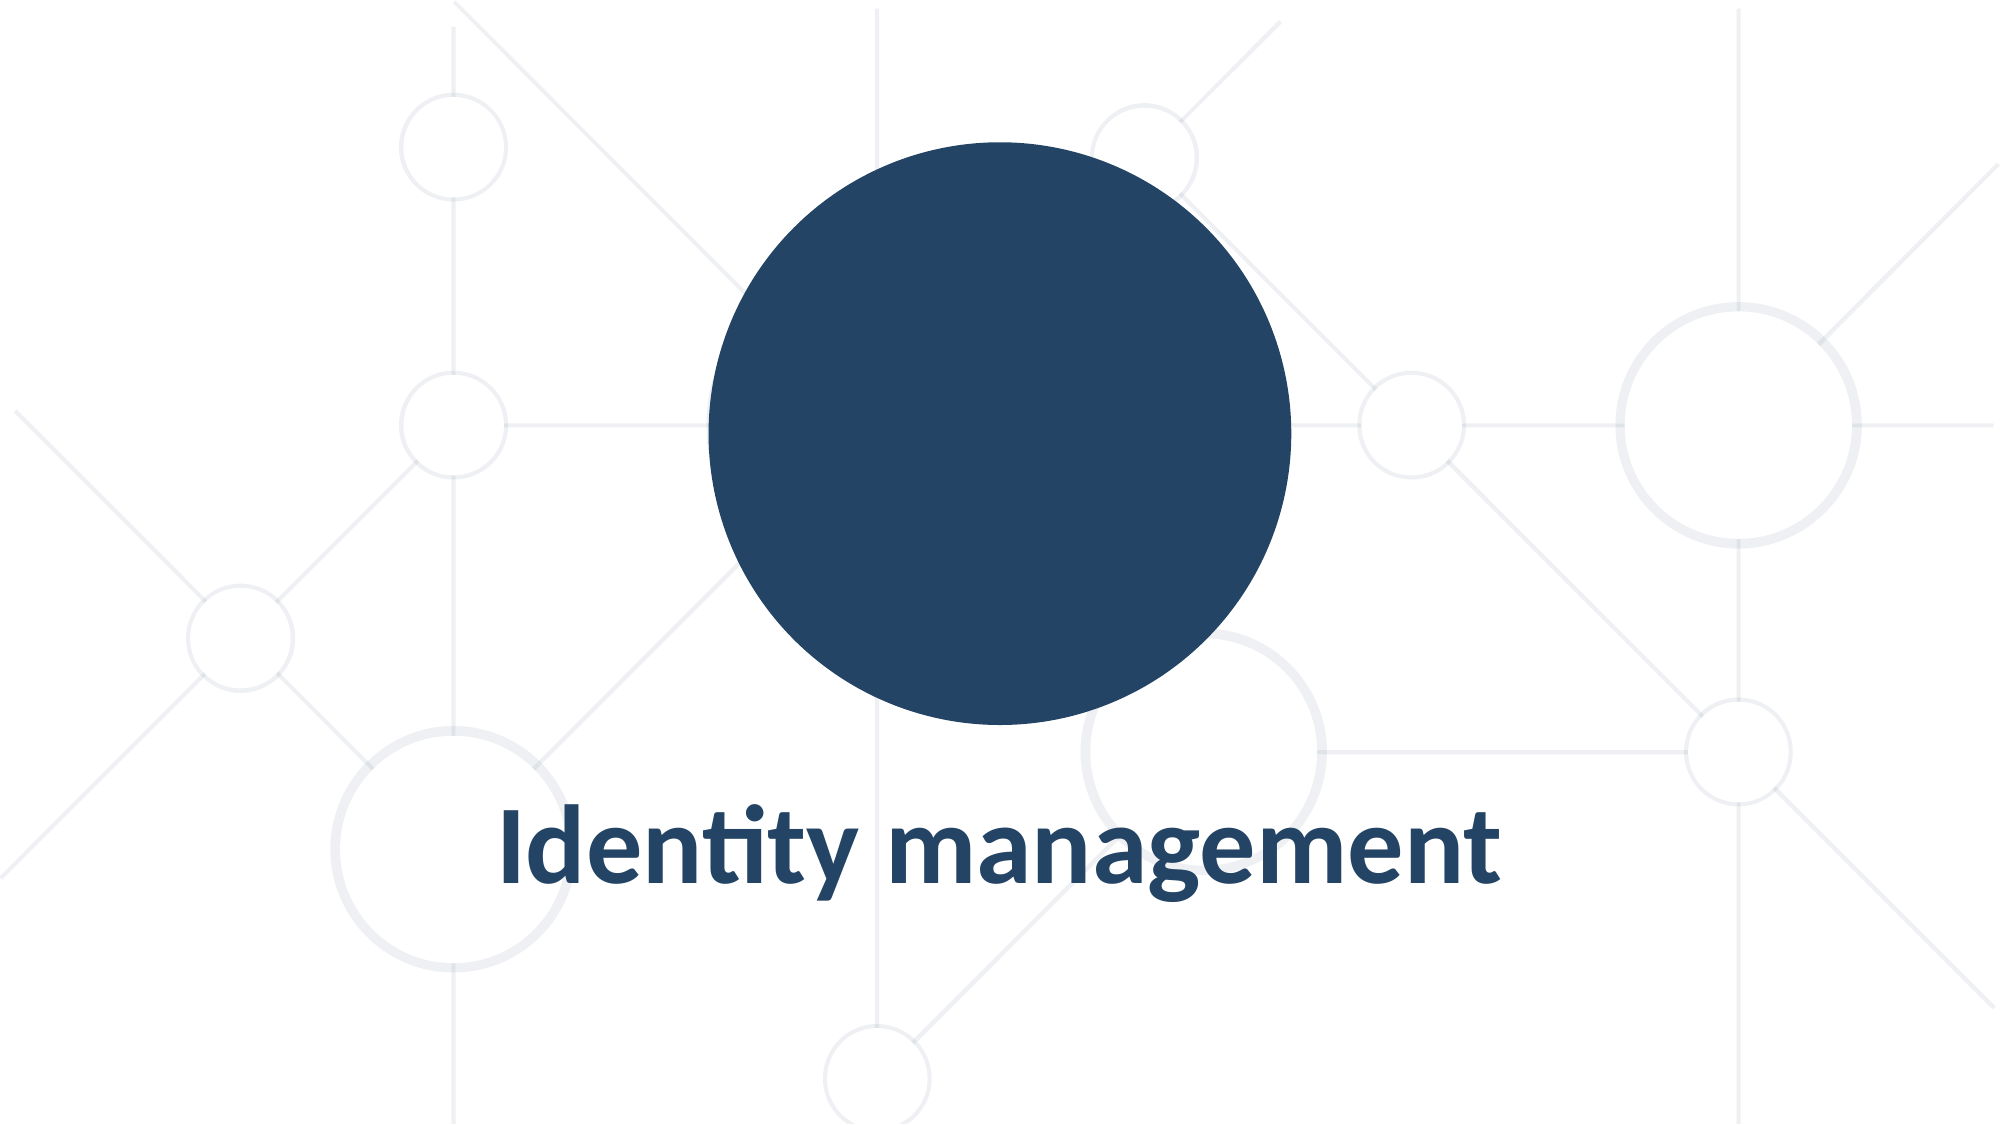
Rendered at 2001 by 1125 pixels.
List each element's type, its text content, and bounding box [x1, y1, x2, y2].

list Identity management [100, 771, 1900, 898]
